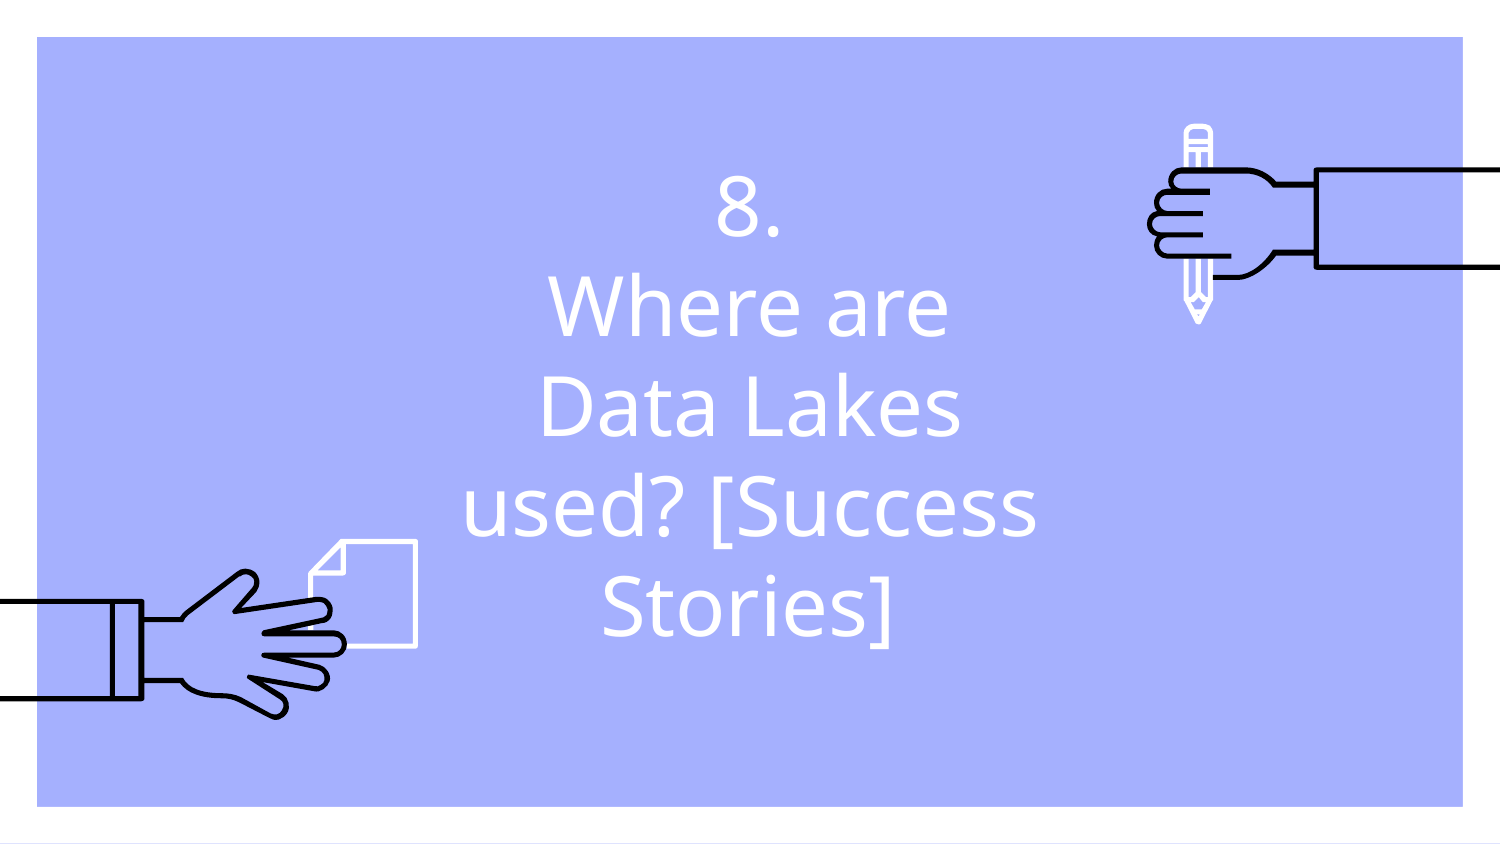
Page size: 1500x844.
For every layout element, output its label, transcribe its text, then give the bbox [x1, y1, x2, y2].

title 8. Where are Data Lakes used? [Success Stories] [430, 309, 1070, 668]
